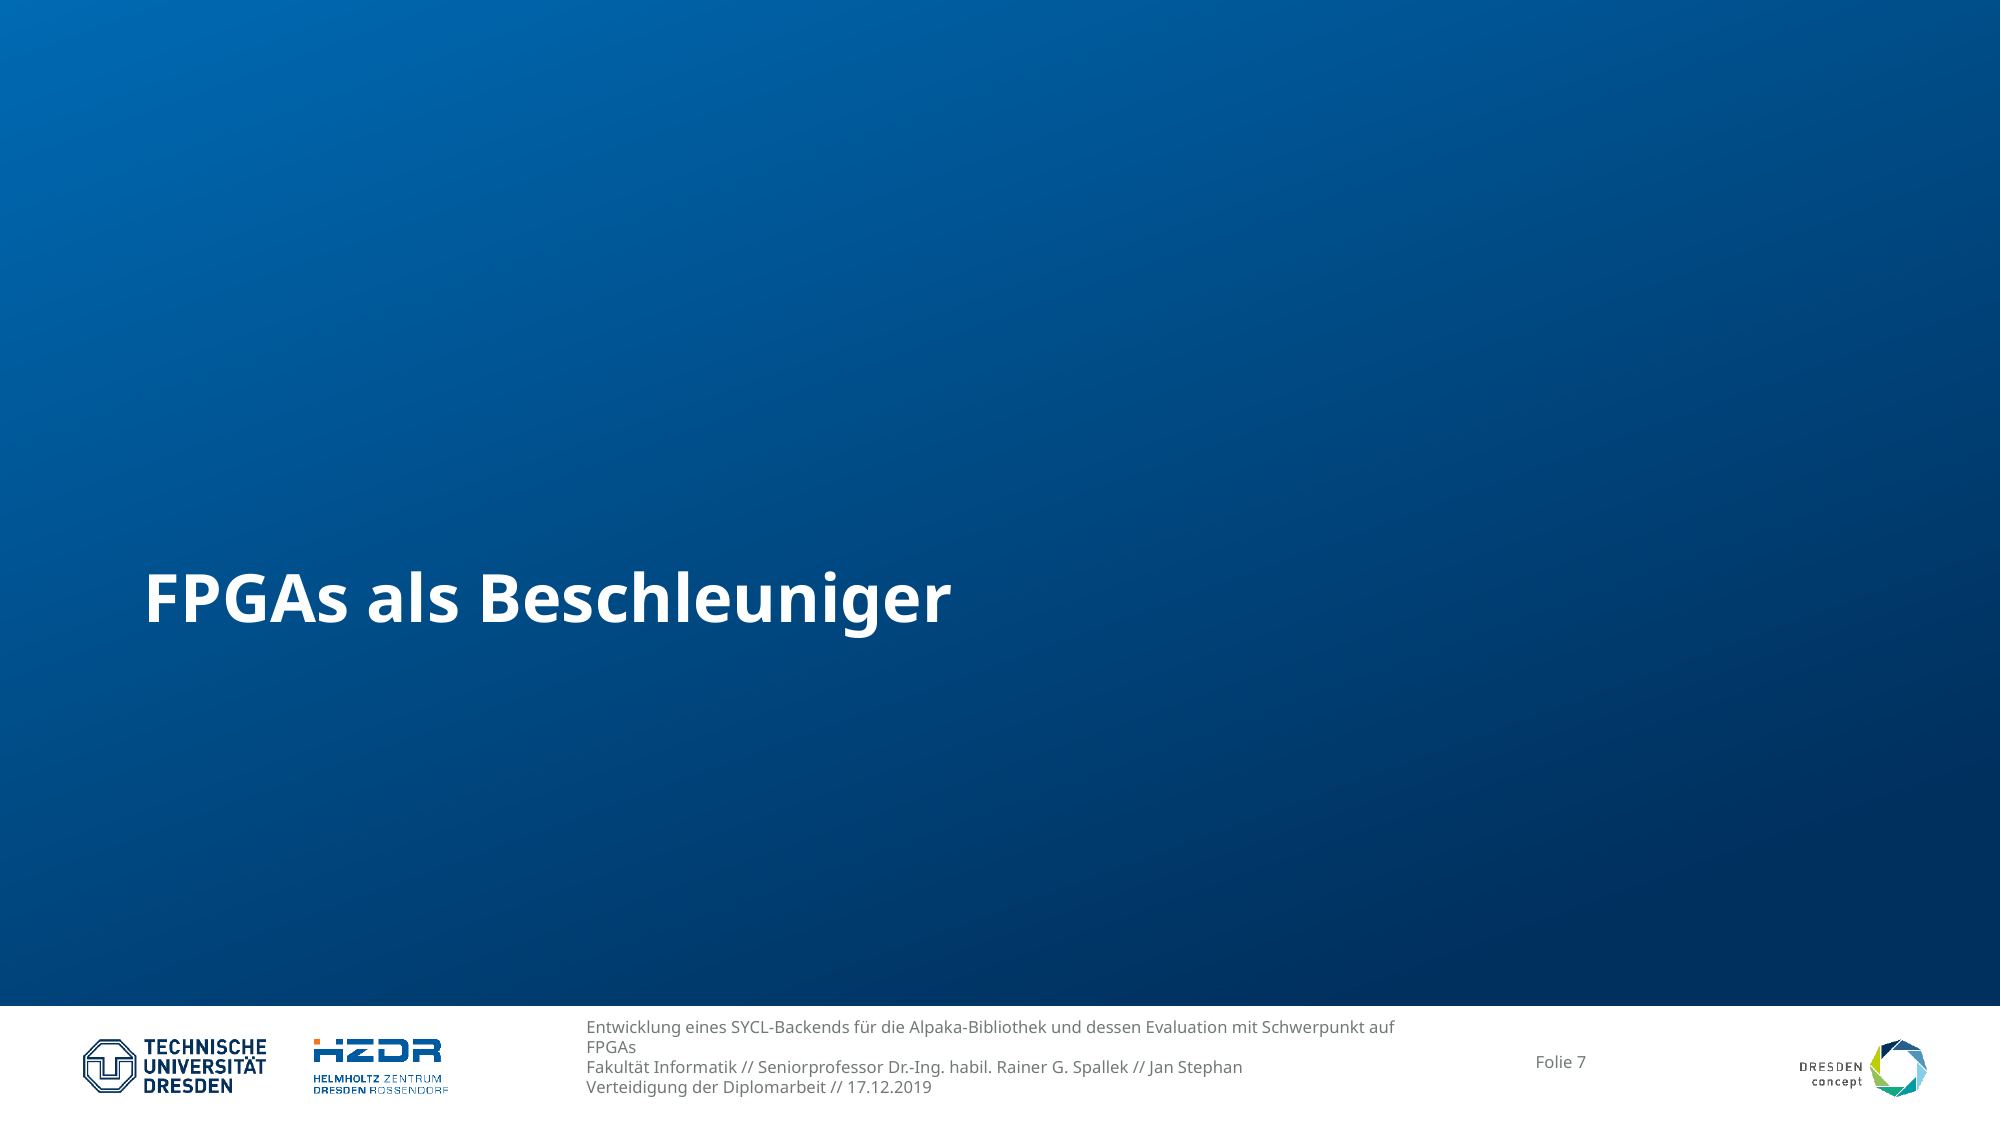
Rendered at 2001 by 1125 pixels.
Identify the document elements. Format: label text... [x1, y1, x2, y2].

picture [83, 1039, 266, 1093]
picture [302, 1027, 459, 1105]
title FPGAs als Beschleuniger [143, 555, 1880, 753]
picture [1800, 1039, 1927, 1097]
